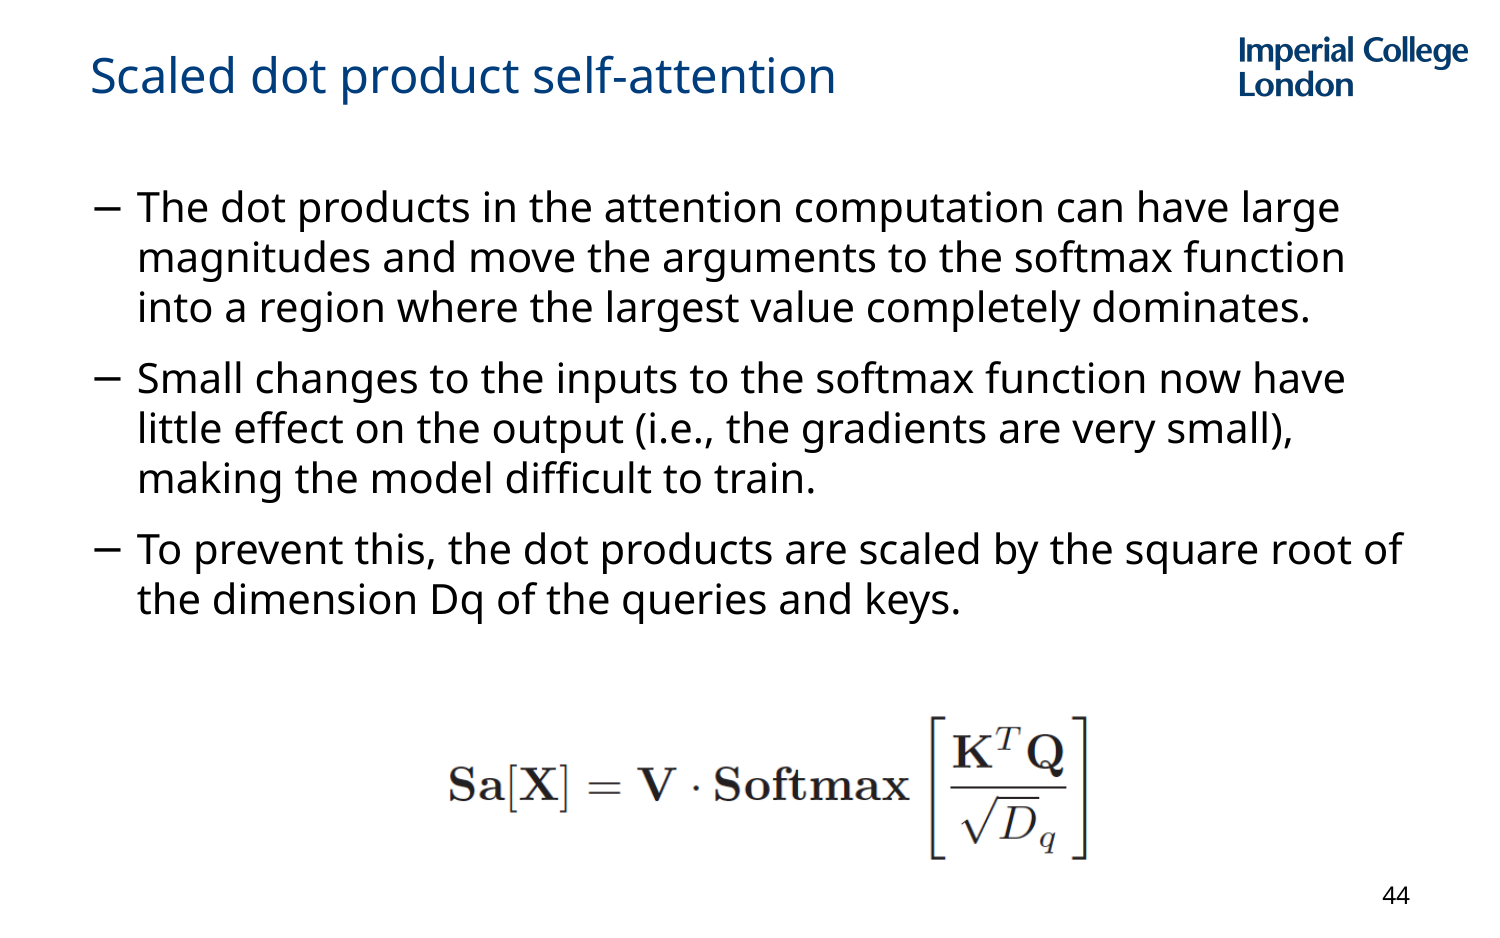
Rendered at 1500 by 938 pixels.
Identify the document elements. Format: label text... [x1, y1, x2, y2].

slide_number 44 [1074, 872, 1426, 920]
picture [396, 684, 1104, 892]
list The dot products in the attention computation can have large magnitudes and move the arguments to the softmax function into a region where the largest value completely dominates. Small changes to the inputs to the softmax function now have little effect on the output (i.e., the gradients are very small), making the model difficult to train. To prevent this, the dot products are scaled by the square root of the dimension Dq of the queries and keys. [75, 173, 1425, 853]
picture [1425, 18, 1486, 114]
title Scaled dot product self-attention [75, 0, 1425, 153]
